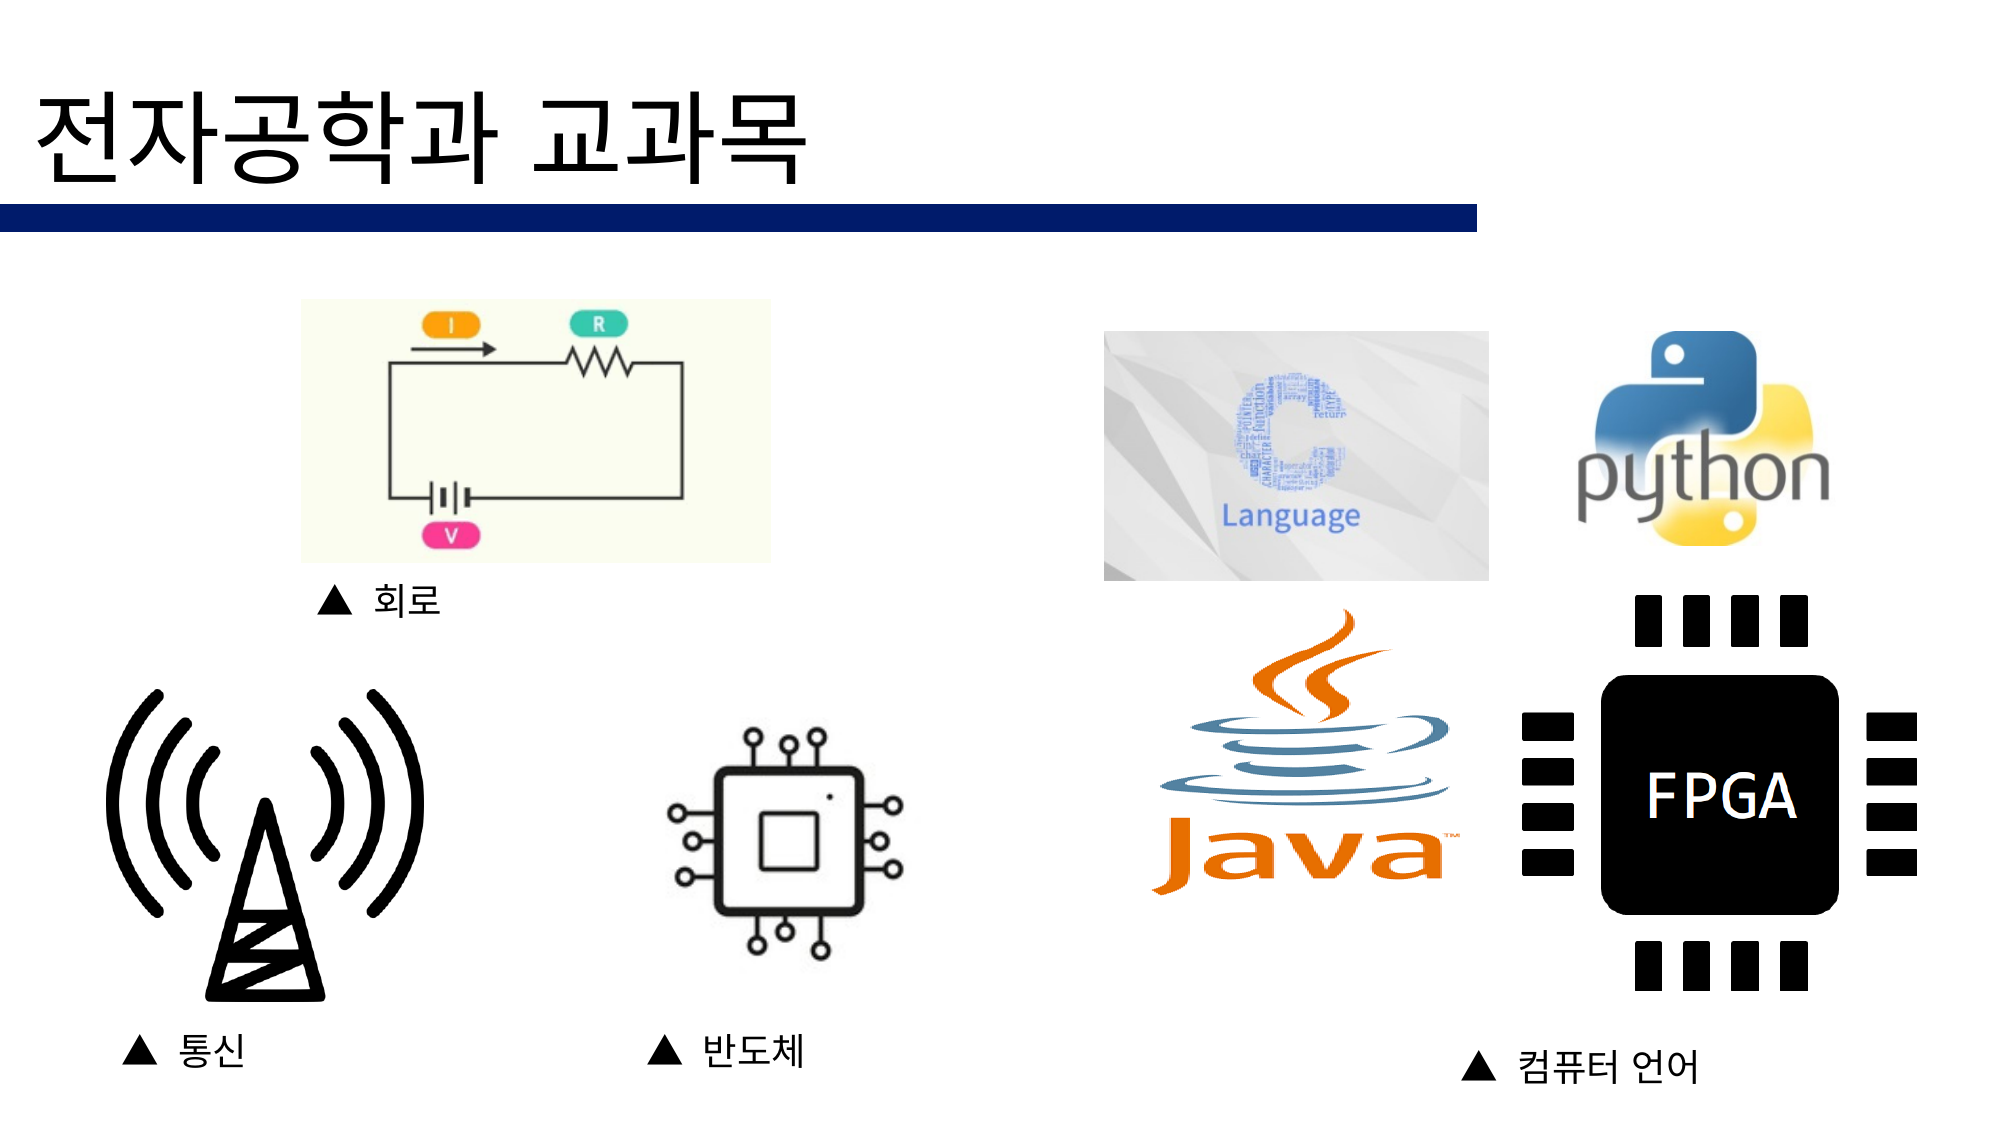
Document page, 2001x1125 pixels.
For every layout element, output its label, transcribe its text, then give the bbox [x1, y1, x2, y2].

text_box ▲ 반도체 [631, 1020, 968, 1081]
title 전자공학과 교과목 [17, 81, 1593, 206]
text_box ▲ 통신 [106, 1020, 444, 1081]
picture [1522, 595, 1917, 991]
picture [1104, 331, 1489, 581]
picture [301, 299, 771, 563]
picture [631, 689, 938, 1002]
picture [1145, 606, 1463, 897]
text_box ▲ 회로 [301, 570, 771, 631]
text_box ▲ 컴퓨터 언어 [1446, 1036, 1783, 1097]
picture [1545, 331, 1863, 546]
picture [106, 689, 424, 1002]
text_box [0, 204, 1477, 232]
